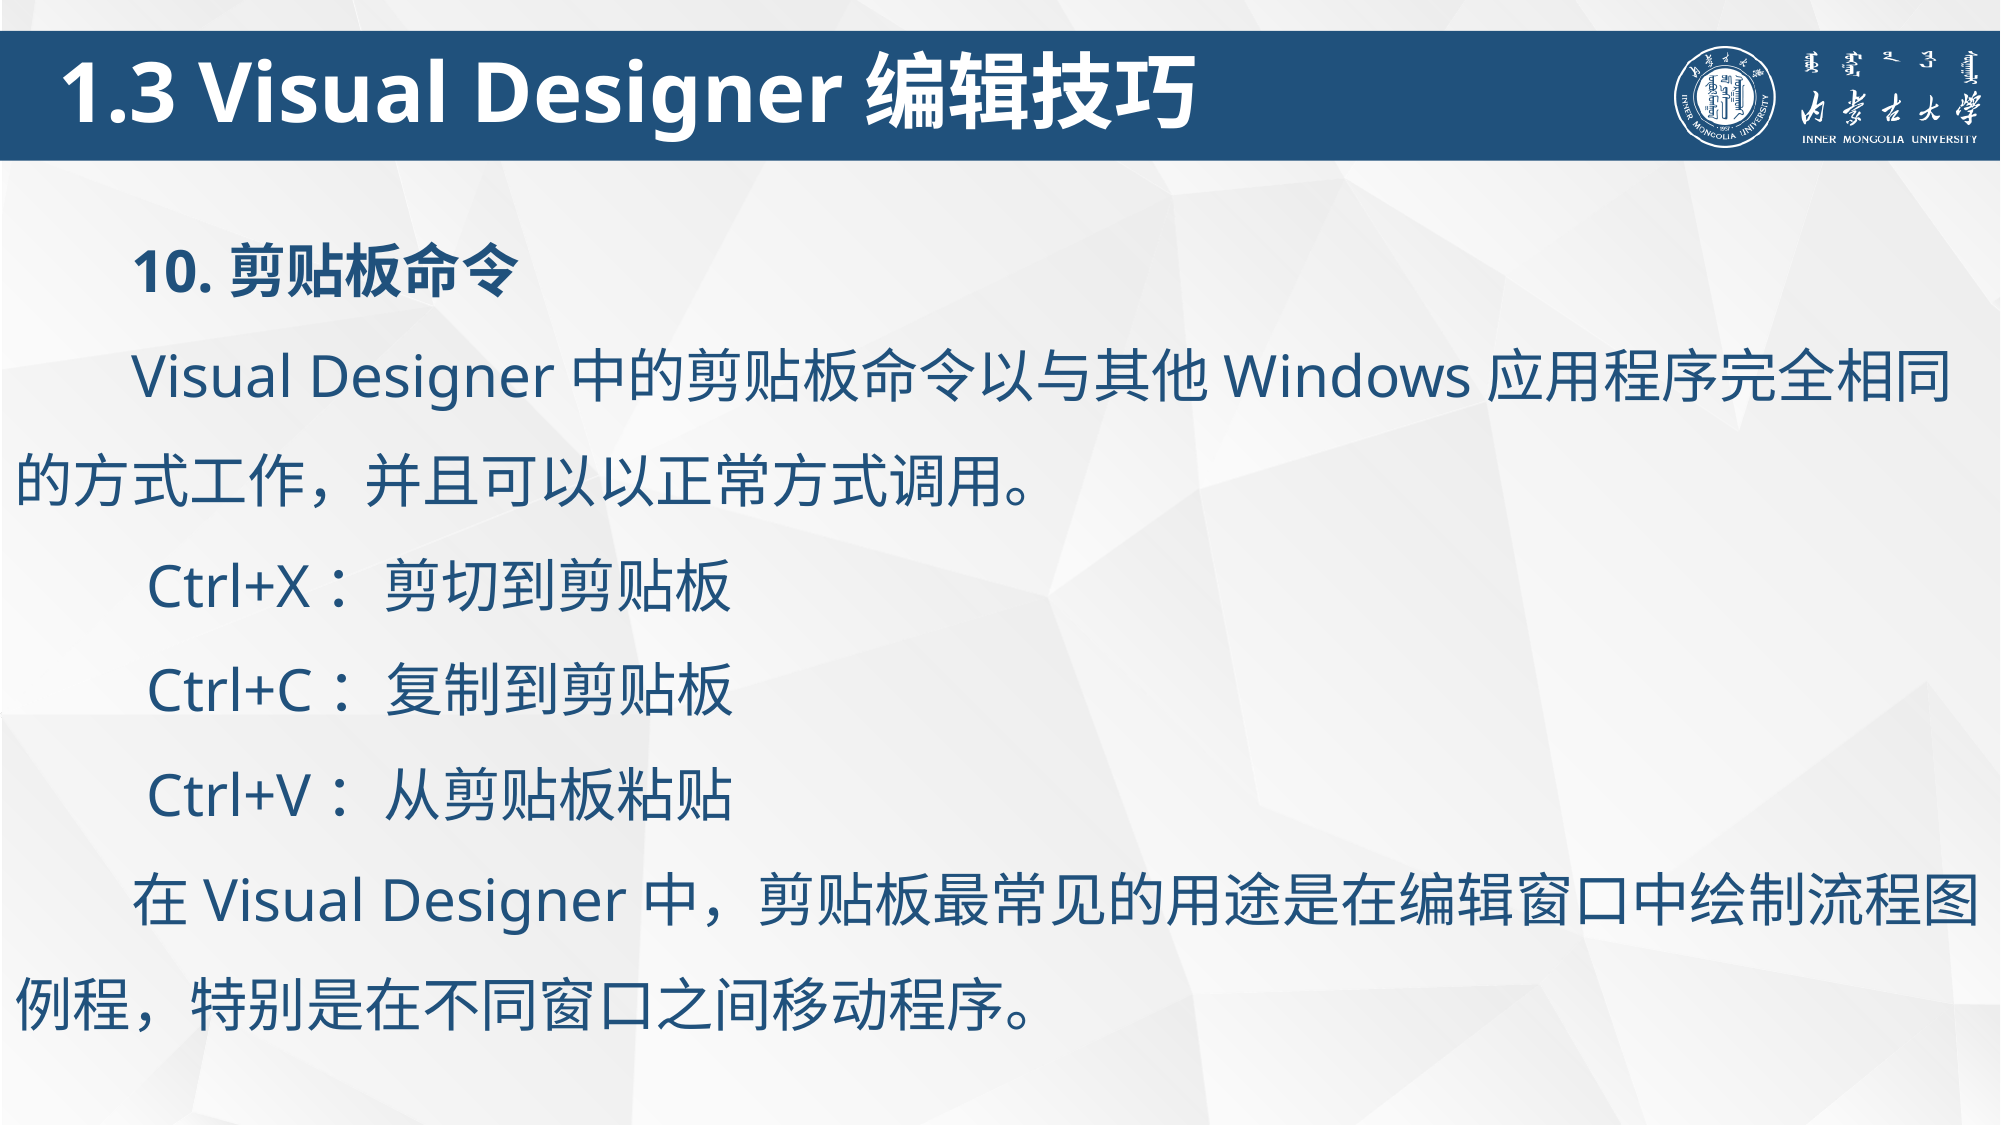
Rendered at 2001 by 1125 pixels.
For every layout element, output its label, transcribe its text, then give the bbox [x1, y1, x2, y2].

picture [0, 0, 2001, 1125]
list 1.3 Visual Designer编辑技巧 [43, 42, 1258, 148]
picture [1673, 46, 1986, 150]
text_box 10.剪贴板命令 Visual Designer中的剪贴板命令以与其他Windows应用程序完全相同的方式工作，并且可以以正常方式调用。 Ctrl+X：剪切到剪贴板 Ctrl+C：复制到剪贴板 Ctrl+V：从剪贴板粘贴 在Visual Designer中，剪贴板最常见的用途是在编辑窗口中绘制流程图例程，特别是在不同窗口之间移动程序。 [0, 191, 2000, 1046]
